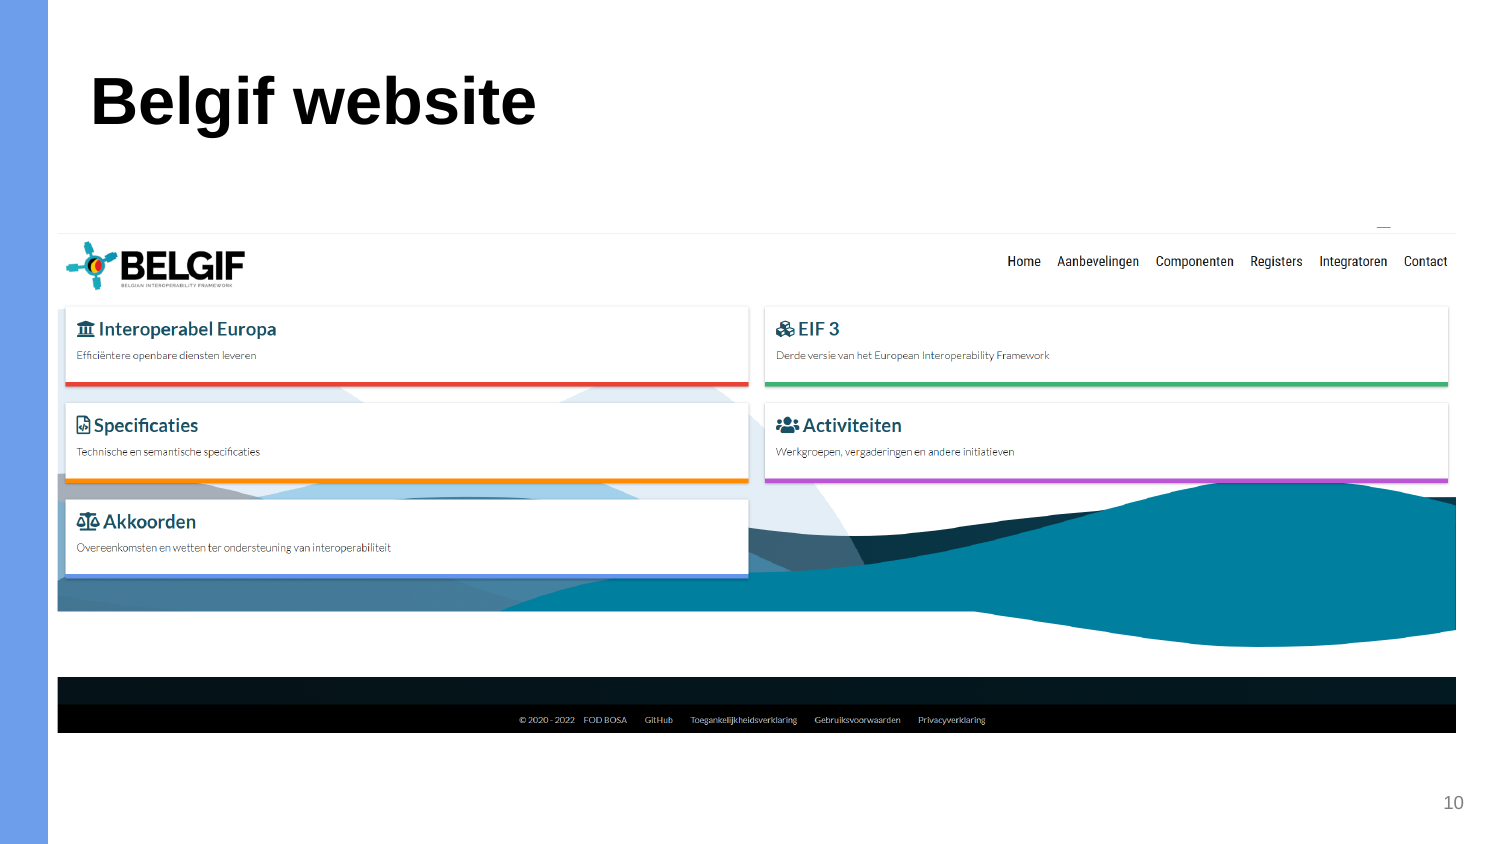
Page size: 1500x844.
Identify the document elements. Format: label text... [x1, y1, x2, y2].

title Belgif website [74, 42, 1293, 181]
picture [57, 226, 1457, 733]
slide_number 10 [1127, 778, 1480, 825]
